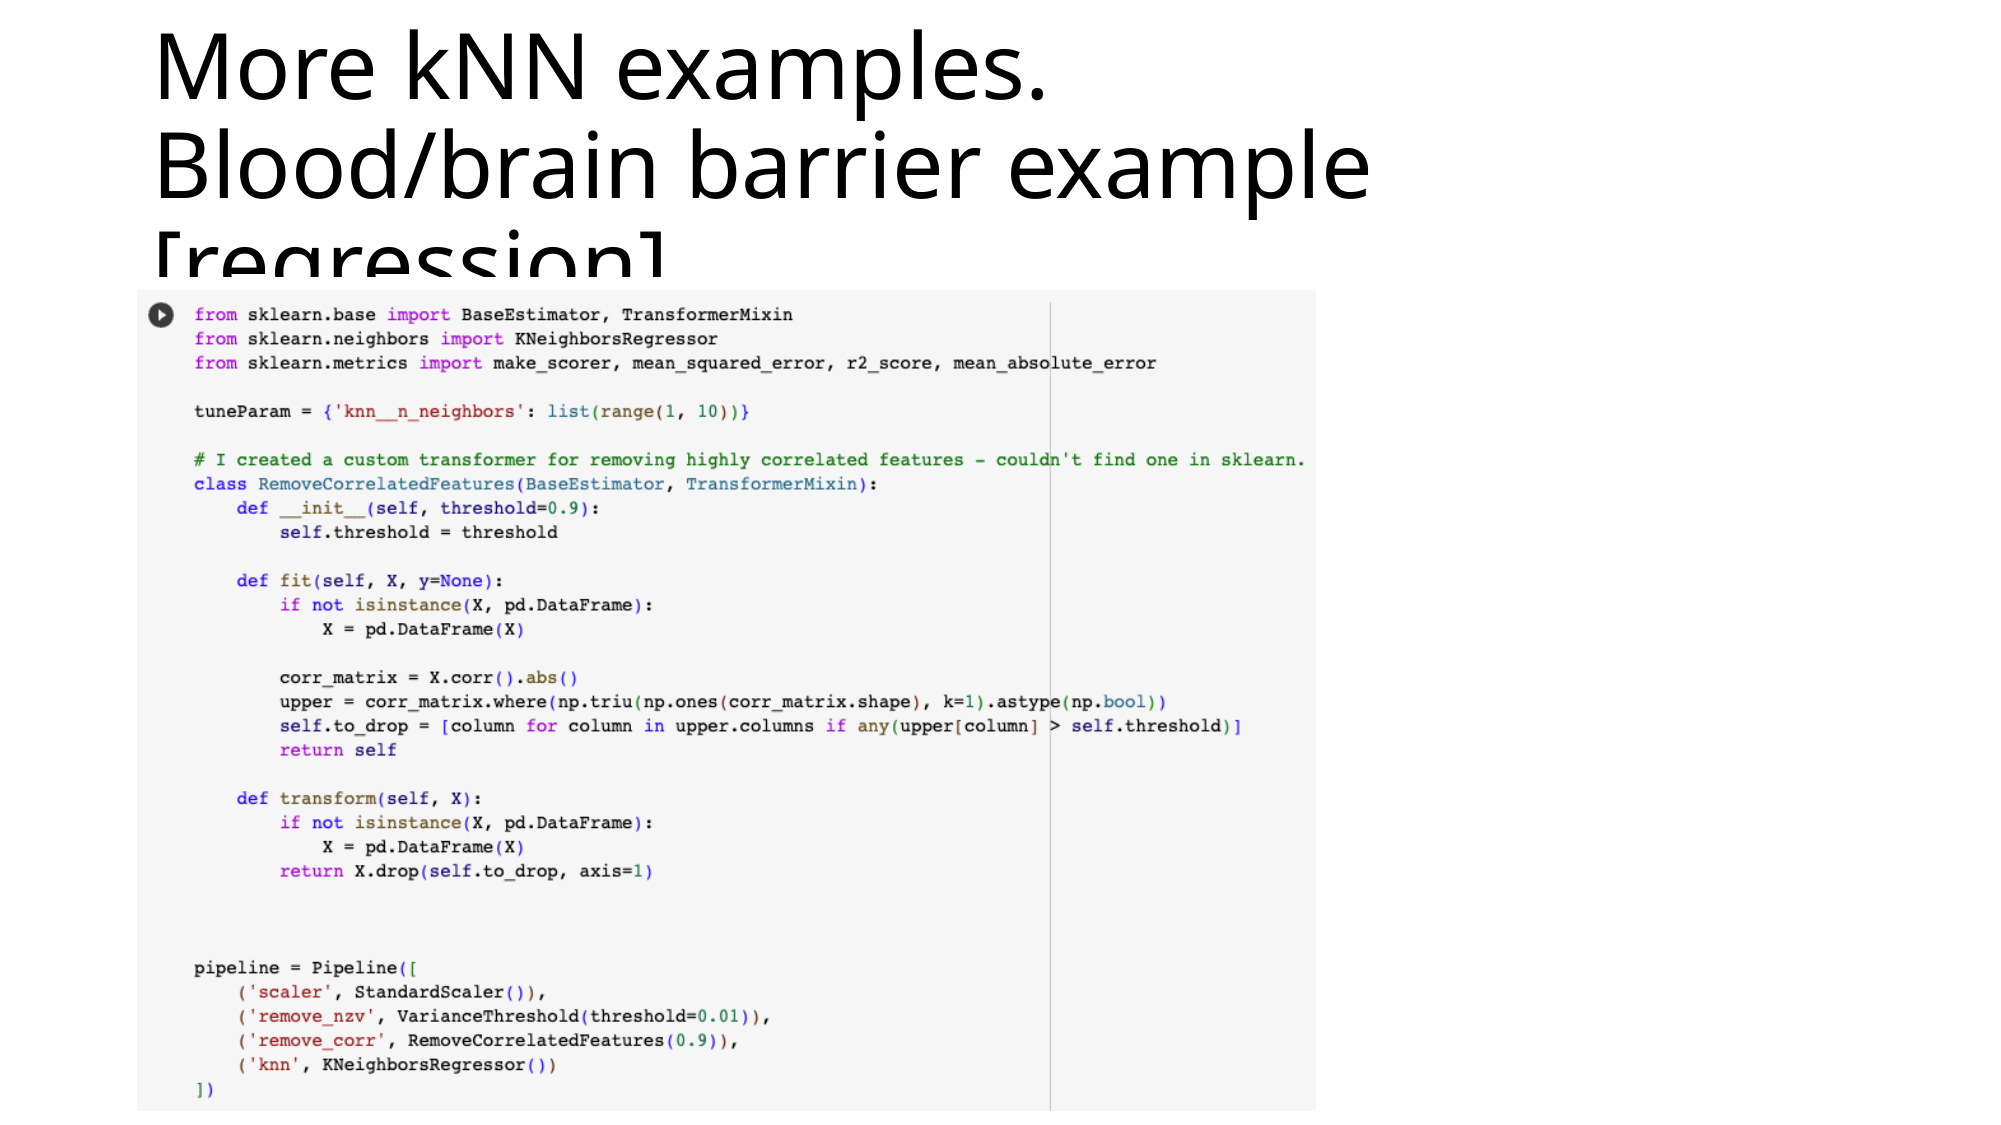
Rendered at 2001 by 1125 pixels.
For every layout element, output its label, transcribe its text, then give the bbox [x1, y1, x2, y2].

title More kNN examples. Blood/brain barrier example [regression] [137, 59, 1863, 278]
picture [137, 277, 1316, 1111]
